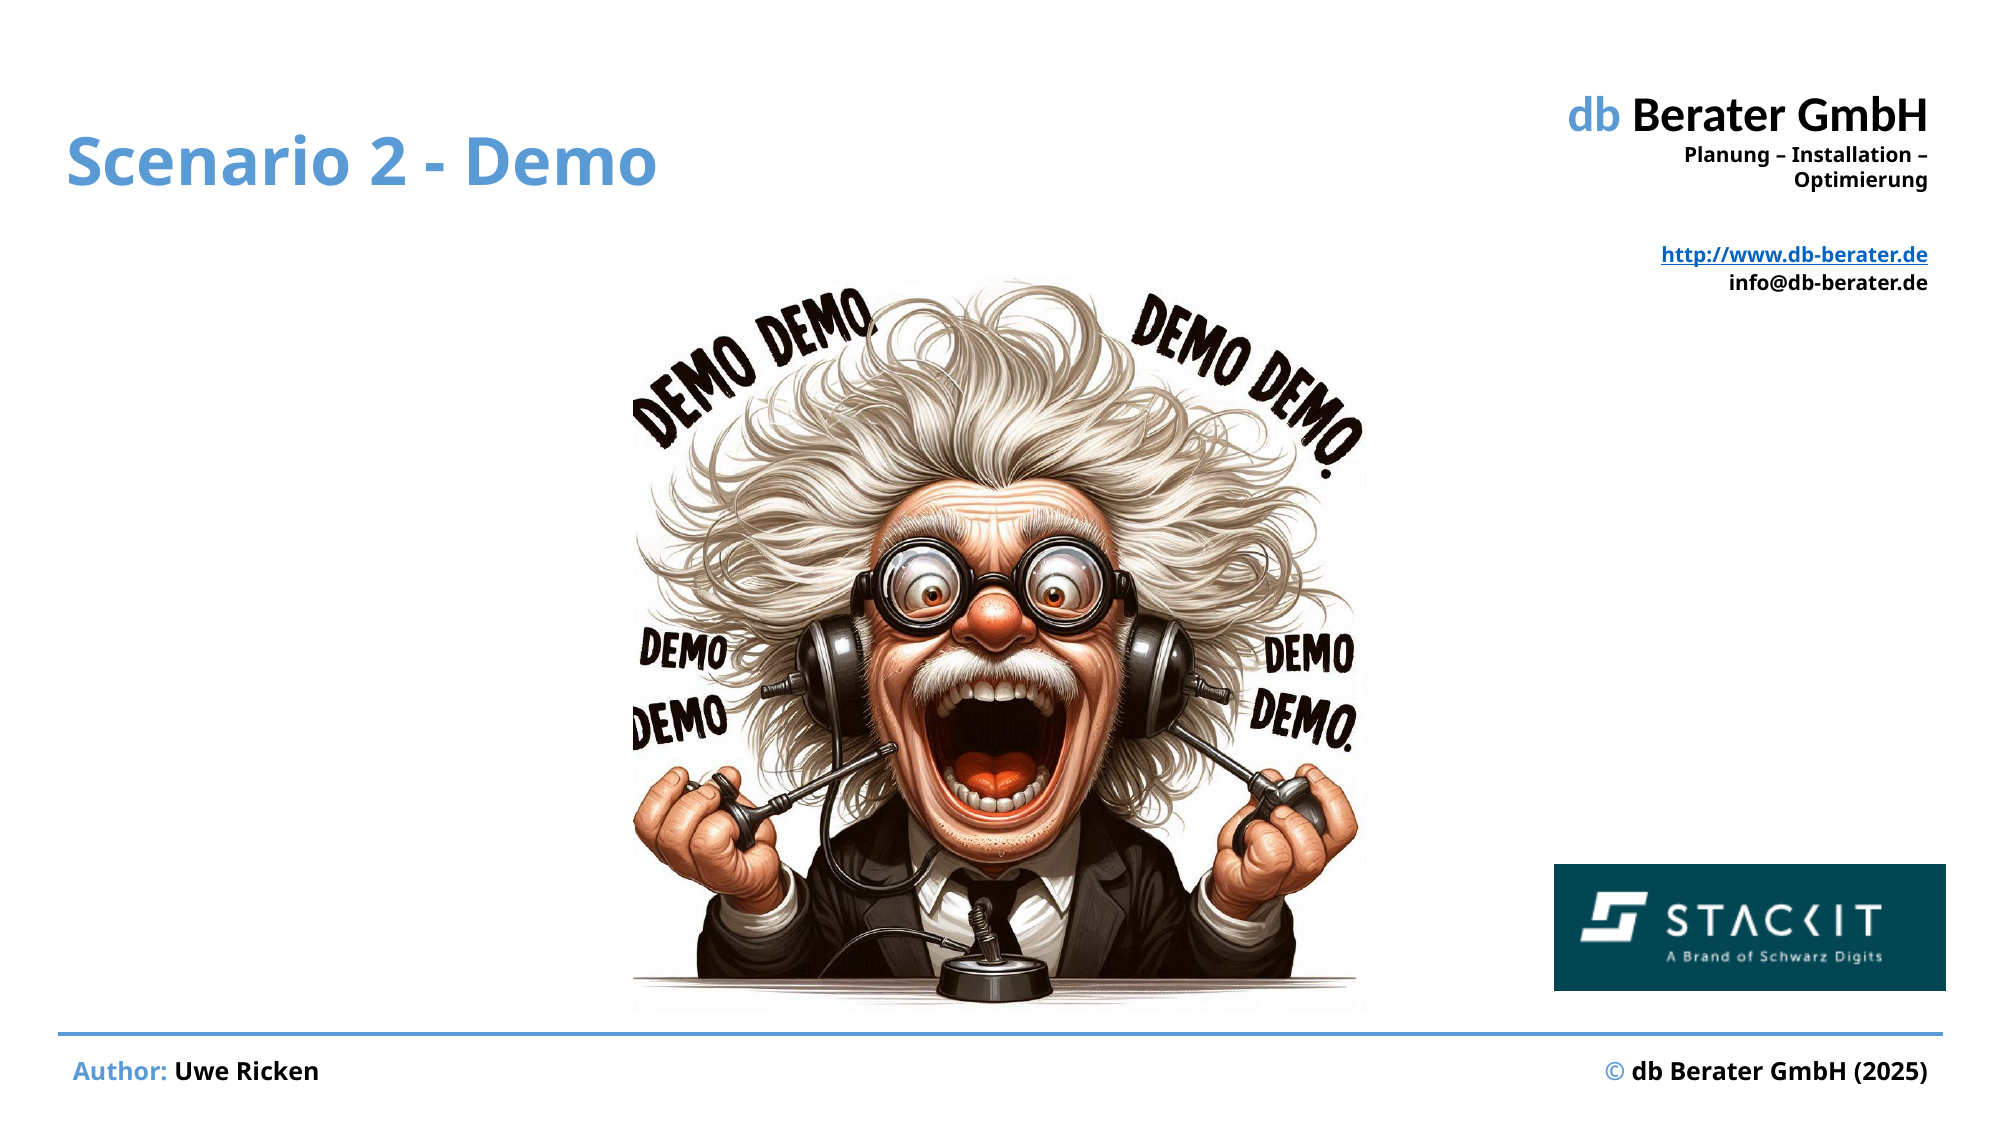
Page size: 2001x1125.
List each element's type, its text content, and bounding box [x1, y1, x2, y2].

title Scenario 2 - Demo [54, 72, 1473, 256]
picture [1554, 864, 1946, 991]
picture [633, 278, 1367, 1012]
